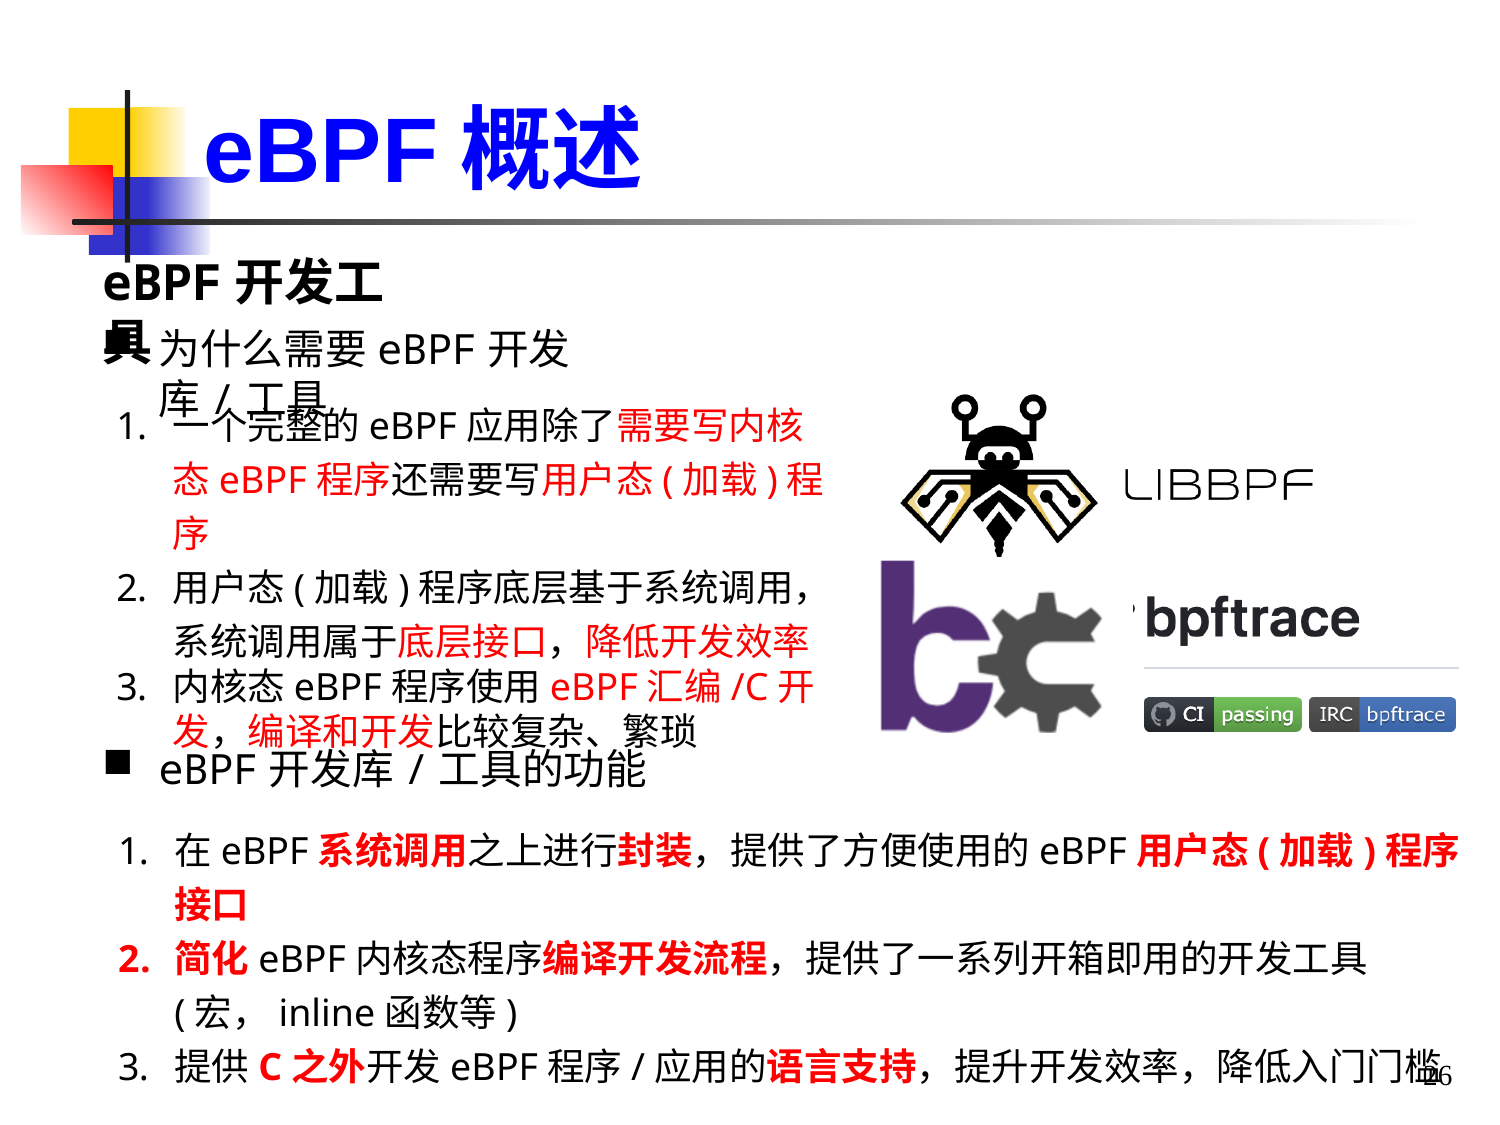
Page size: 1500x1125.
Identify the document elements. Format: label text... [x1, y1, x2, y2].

picture [862, 385, 1334, 765]
text_box eBPF开发库/工具的功能 [87, 735, 714, 800]
text_box 在eBPF系统调用之上进行封装，提供了方便使用的eBPF用户态(加载)程序接口 简化eBPF内核态程序编译开发流程，提供了一系列开箱即用的开发工具(宏，inline函数等) 提供C之外开发eBPF程序/应用的语言支持，提升开发效率，降低入门门槛 [103, 811, 1483, 1125]
picture [1133, 580, 1459, 741]
text_box 一个完整的eBPF应用除了需要写内核态eBPF程序还需要写用户态(加载)程序 用户态(加载)程序底层基于系统调用，系统调用属于底层接口，降低开发效率 内核态eBPF程序使用eBPF汇编/C开发，编译和开发比较复杂、繁琐 [101, 385, 853, 761]
text_box 为什么需要eBPF开发库/工具 [87, 315, 714, 430]
text_box eBPF开发工具 [87, 243, 442, 315]
text_box eBPF概述 [188, 35, 1468, 208]
